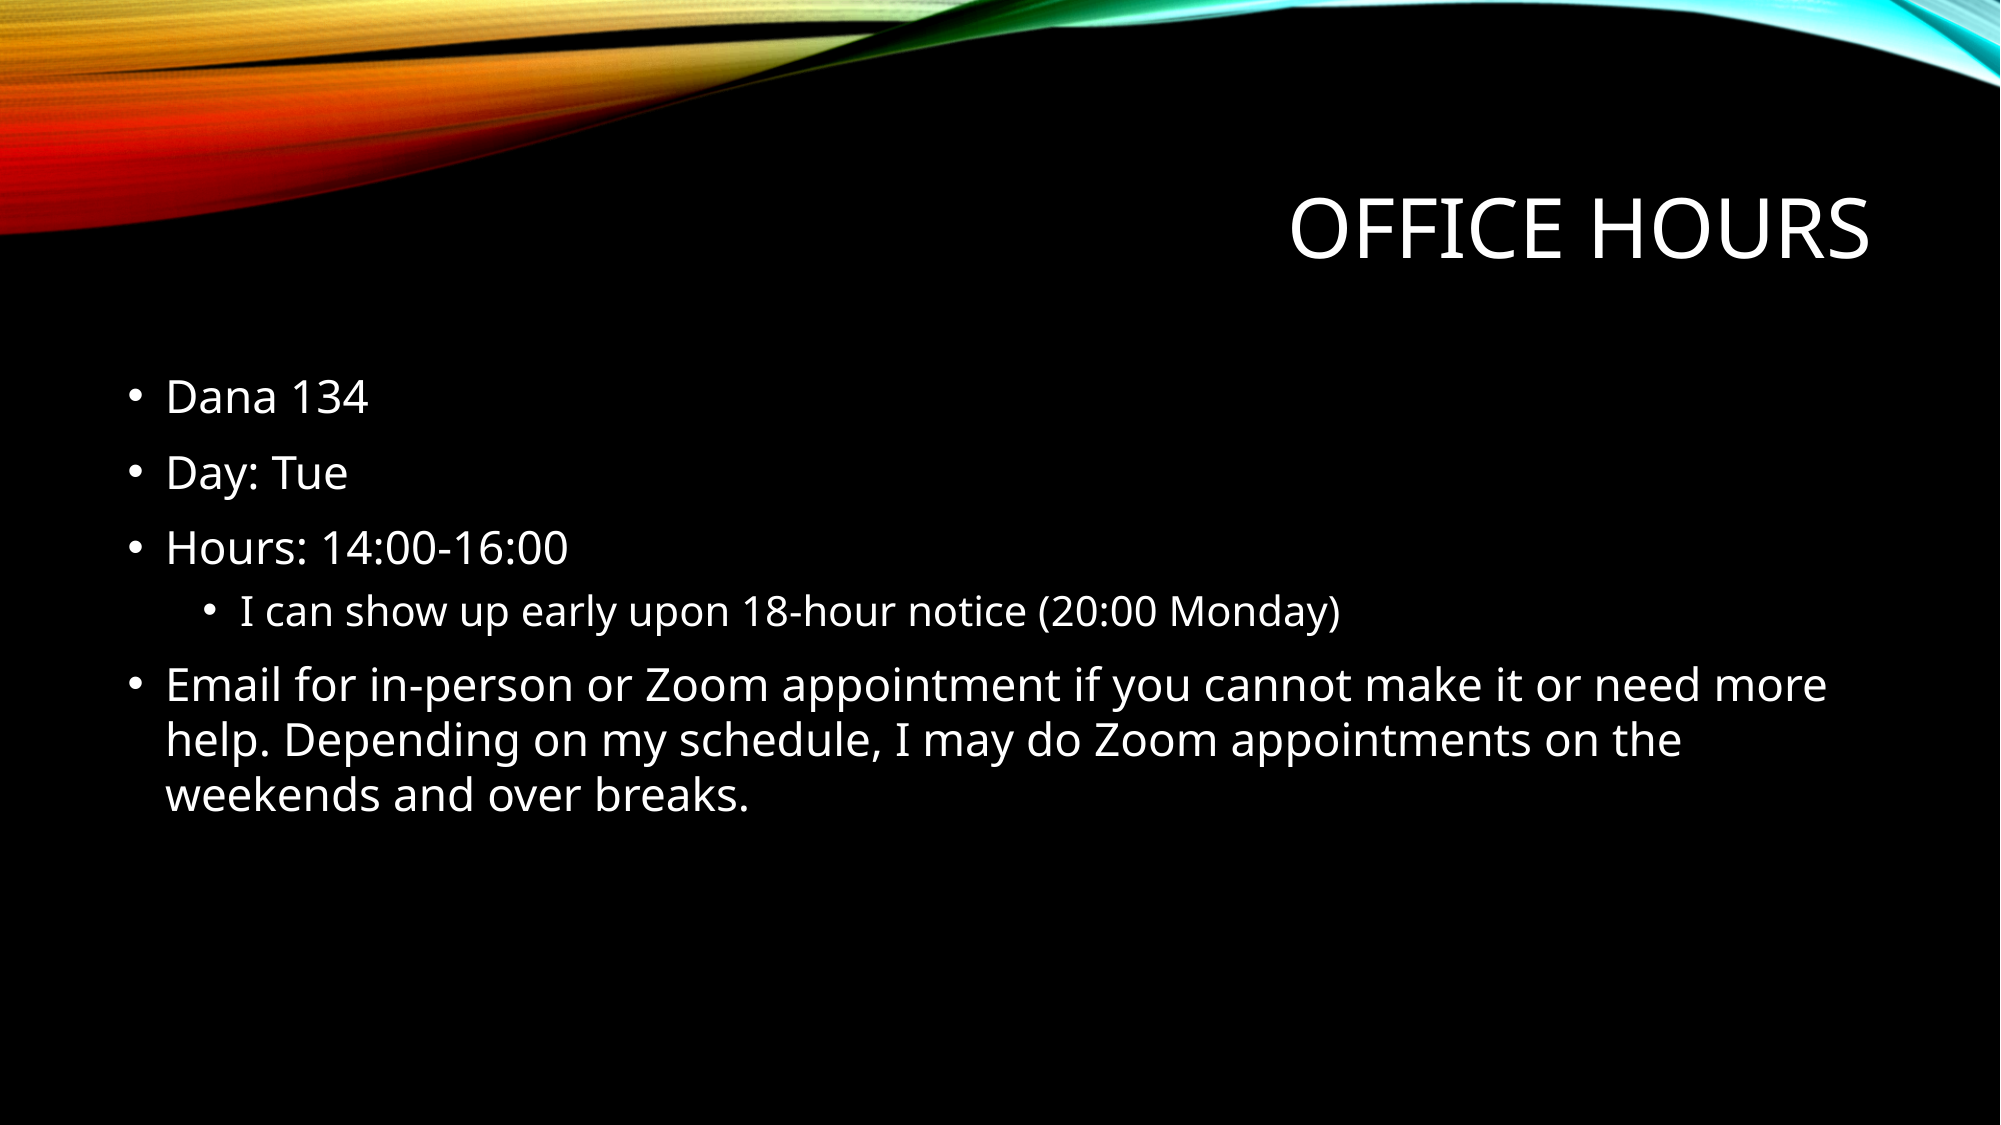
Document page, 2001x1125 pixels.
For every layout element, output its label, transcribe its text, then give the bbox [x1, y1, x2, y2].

title Office Hours [474, 125, 1888, 338]
picture [0, 0, 2000, 237]
list Dana 134 Day: Tue Hours: 14:00-16:00 I can show up early upon 18-hour notice (20:00 Monday) Email for in-person or Zoom appointment if you cannot make it or need more help. Depending on my schedule, I may do Zoom appointments on the weekends and over breaks. [112, 360, 1888, 1021]
